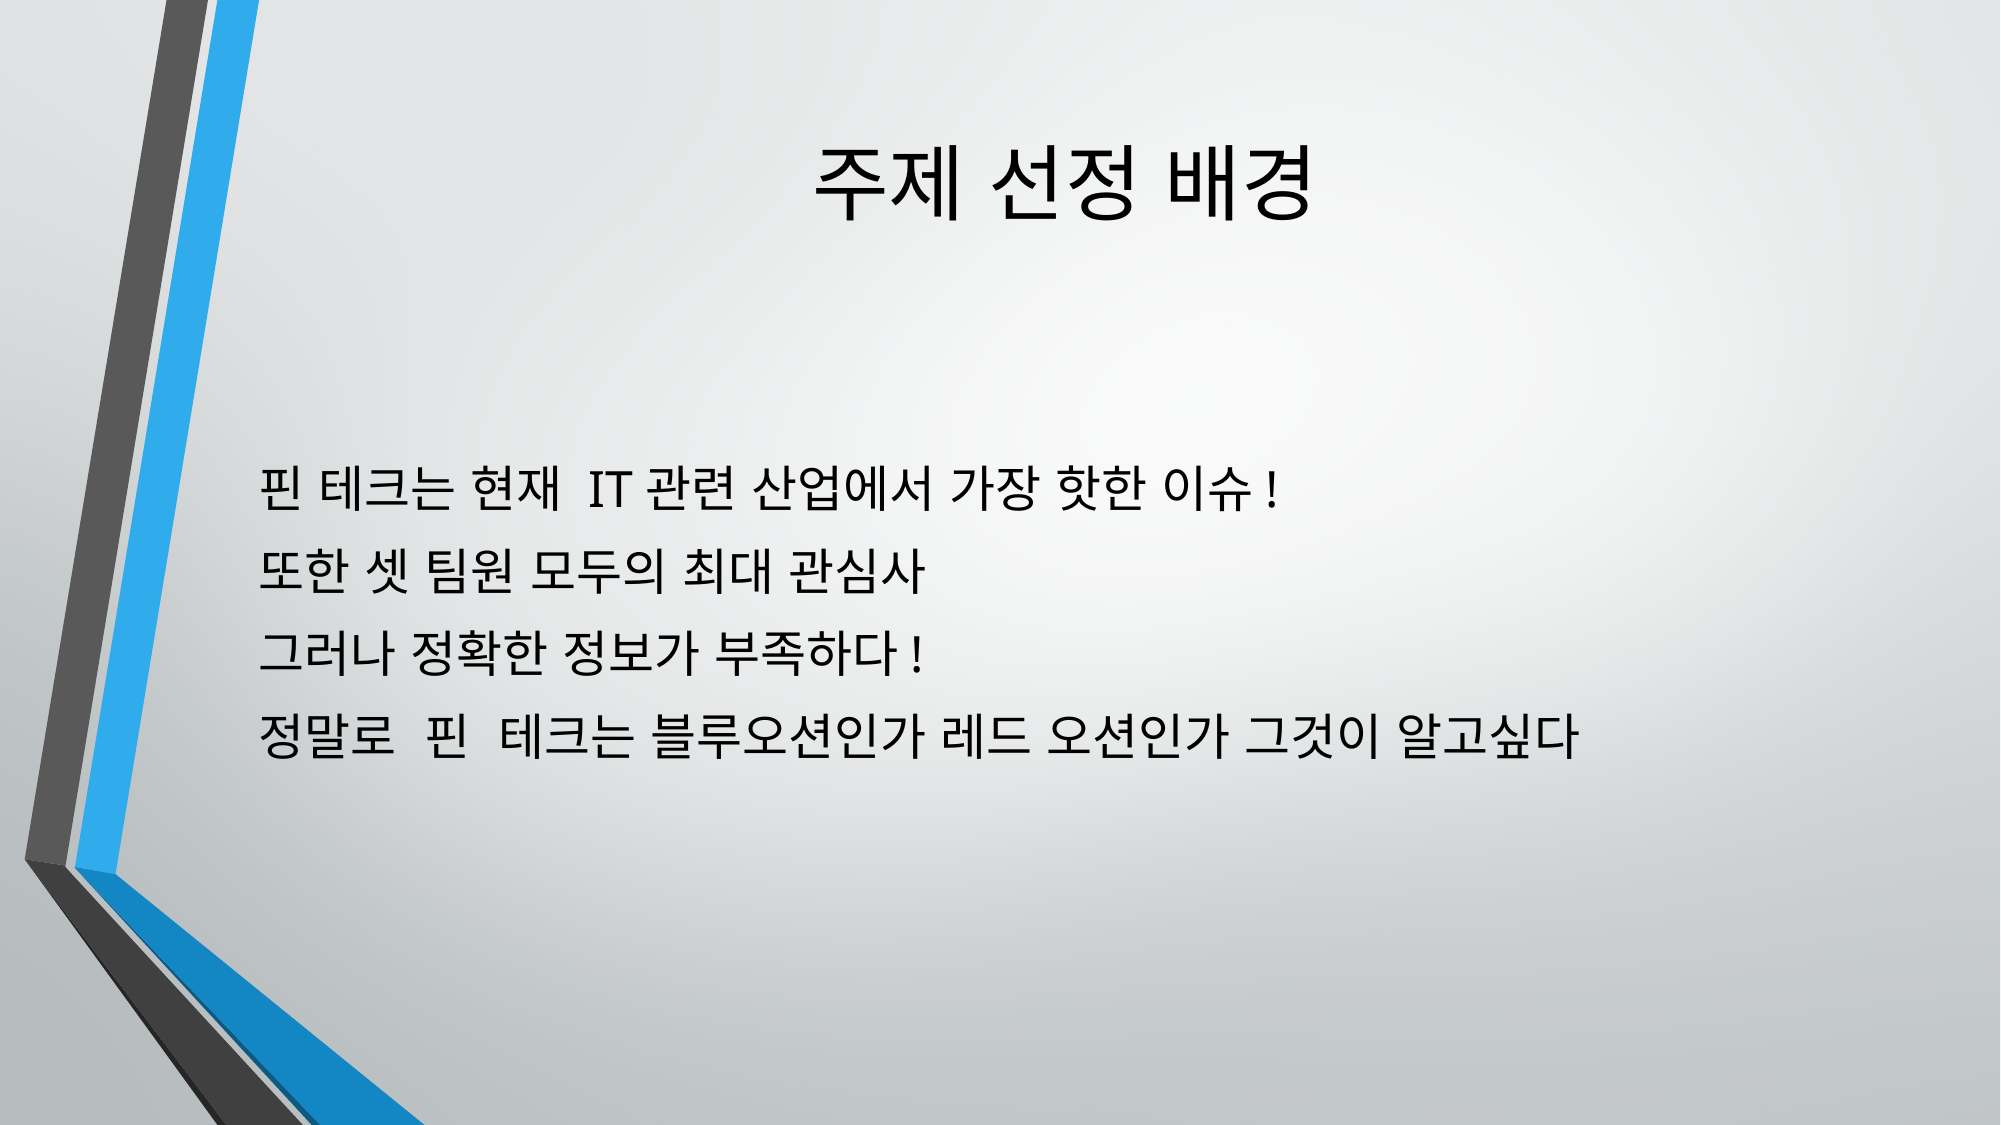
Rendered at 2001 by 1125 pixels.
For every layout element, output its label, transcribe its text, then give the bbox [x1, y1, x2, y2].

list 핀 테크는 현재 IT관련 산업에서 가장 핫한 이슈! 또한 셋 팀원 모두의 최대 관심사 그러나 정확한 정보가 부족하다! 정말로 핀 테크는 블루오션인가 레드 오션인가 그것이 알고싶다 [243, 437, 1887, 950]
title 주제 선정 배경 [243, 37, 1887, 325]
